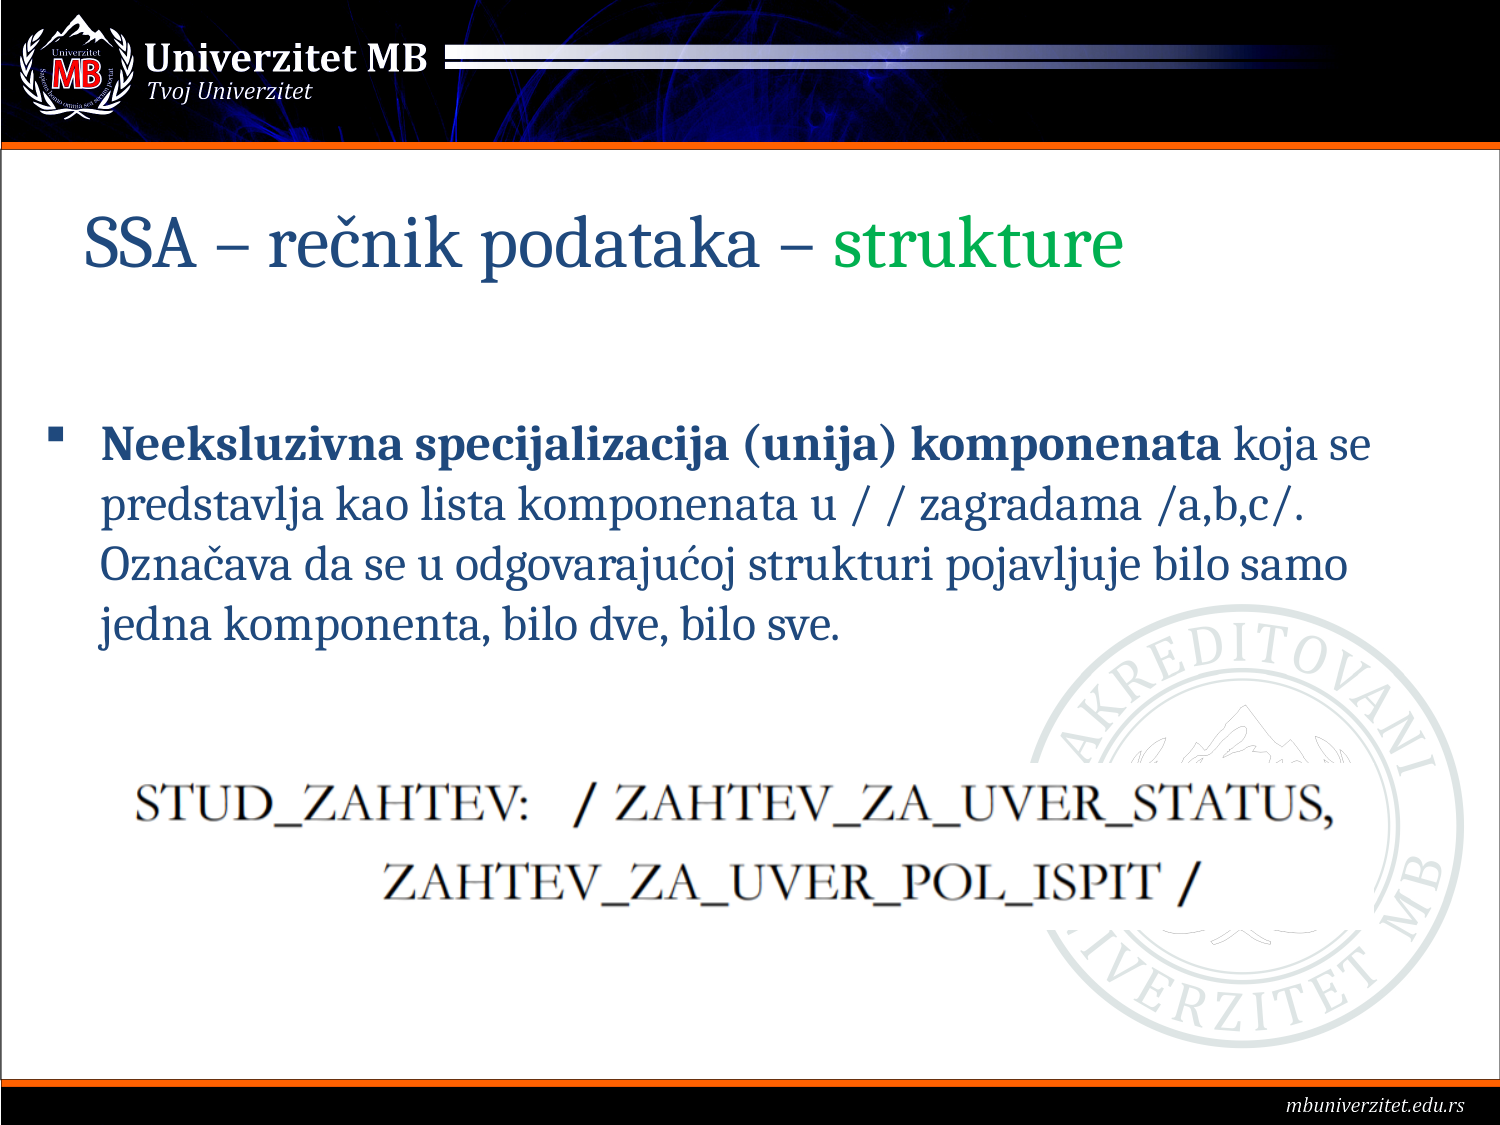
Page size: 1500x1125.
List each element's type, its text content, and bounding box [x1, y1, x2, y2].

title SSA – rečnik podataka – strukture [70, 160, 1353, 315]
text_box Neeksluzivna specijalizacija (unija) komponenata koja se predstavlja kao lista komponenata u / / zagradama /a,b,c/. Označava da se u odgovarajućoj strukturi pojavljuje bilo samo jedna komponenta, bilo dve, bilo sve. [29, 403, 1471, 728]
picture [0, 0, 1500, 1125]
